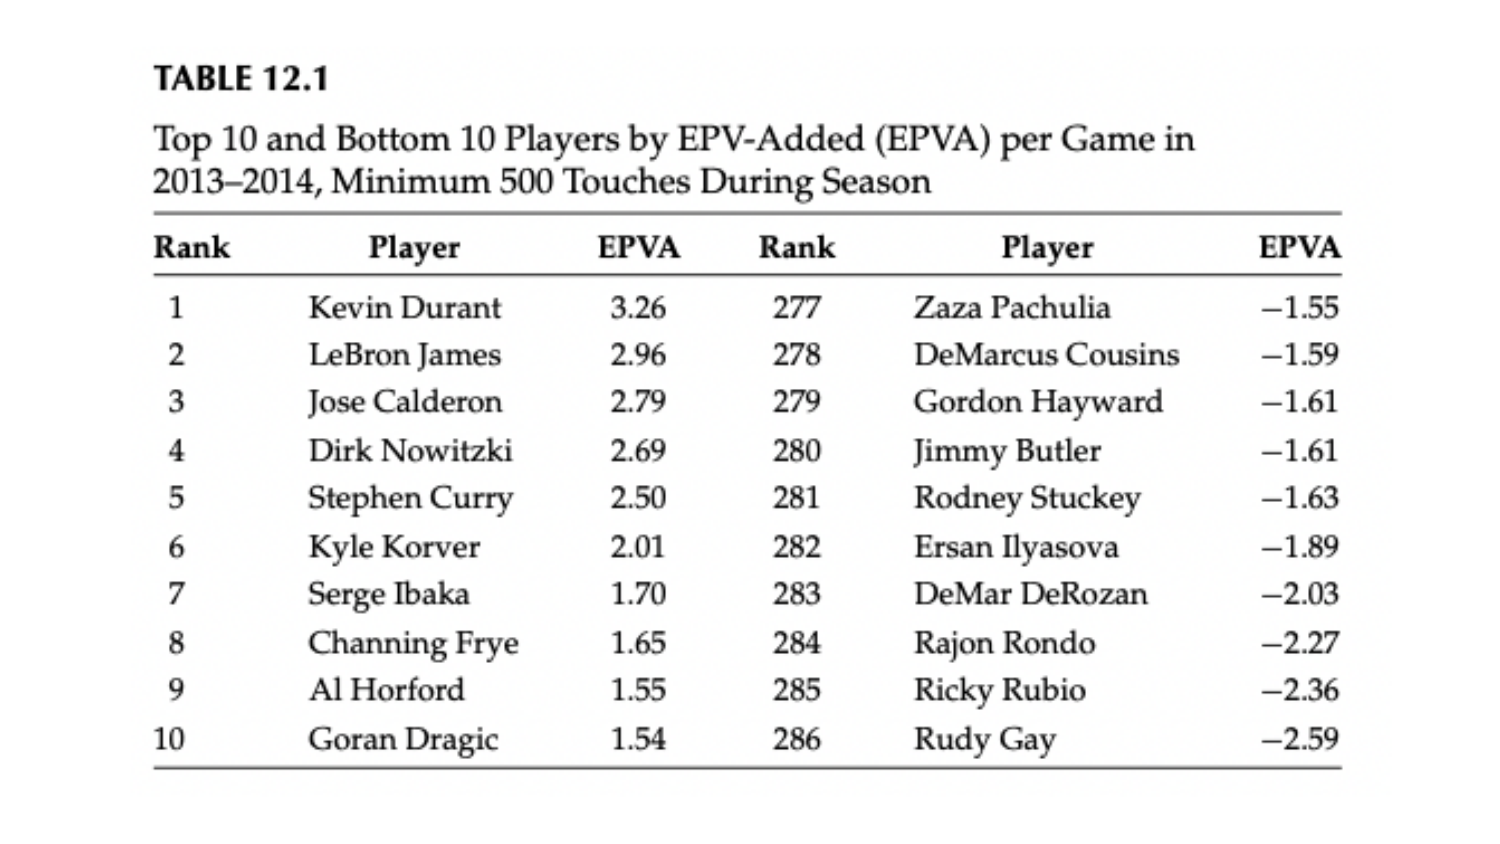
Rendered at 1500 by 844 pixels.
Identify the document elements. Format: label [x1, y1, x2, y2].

picture [129, 46, 1392, 798]
